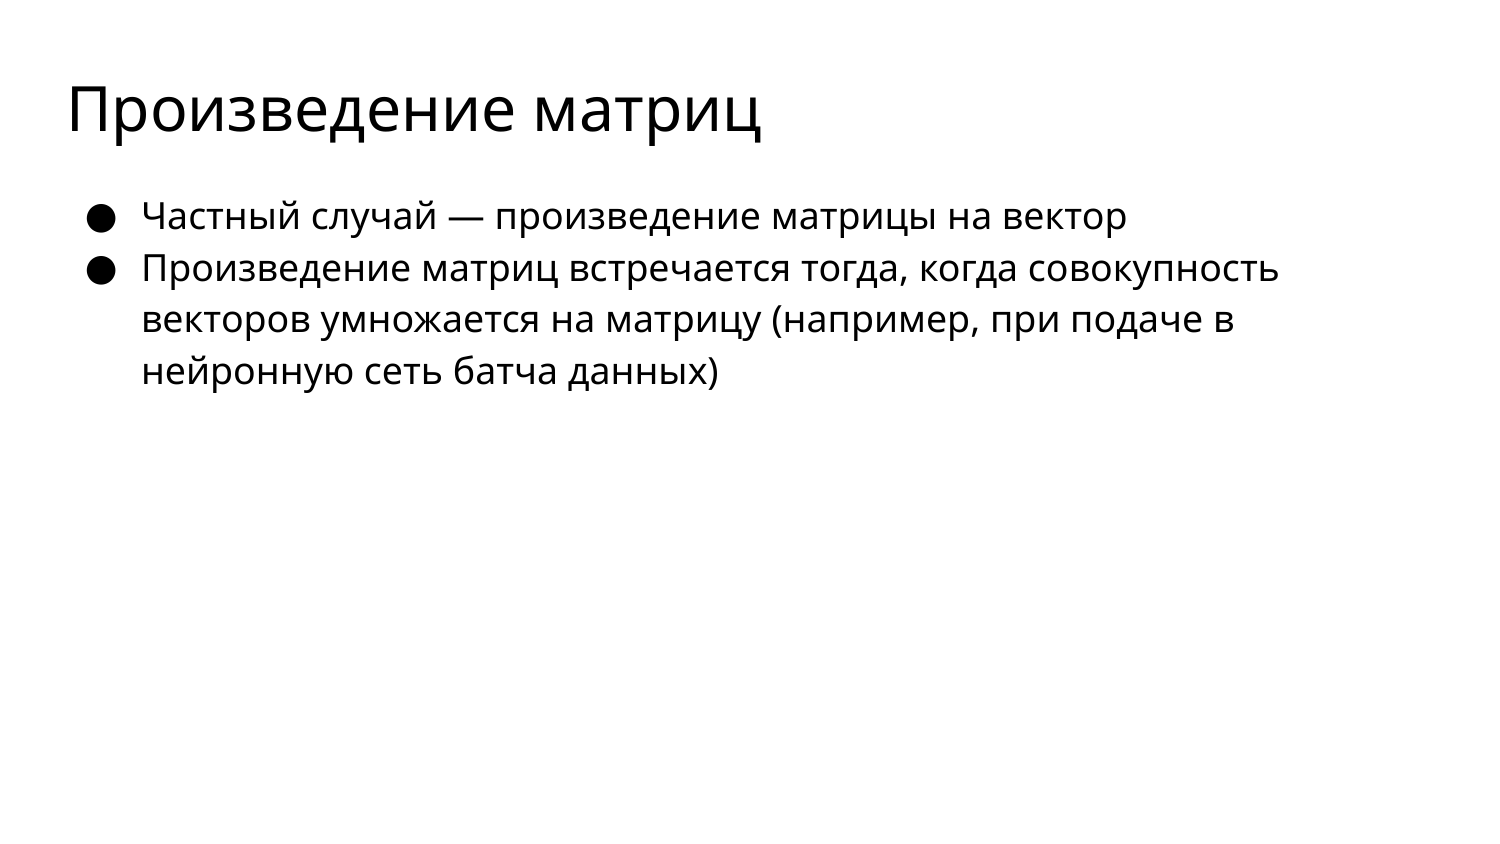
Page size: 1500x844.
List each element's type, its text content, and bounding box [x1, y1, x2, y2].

list Частный случай — произведение матрицы на вектор Произведение матриц встречается тогда, когда совокупность векторов умножается на матрицу (например, при подаче в нейронную сеть батча данных) [51, 170, 1449, 731]
title Произведение матриц [51, 54, 1449, 149]
